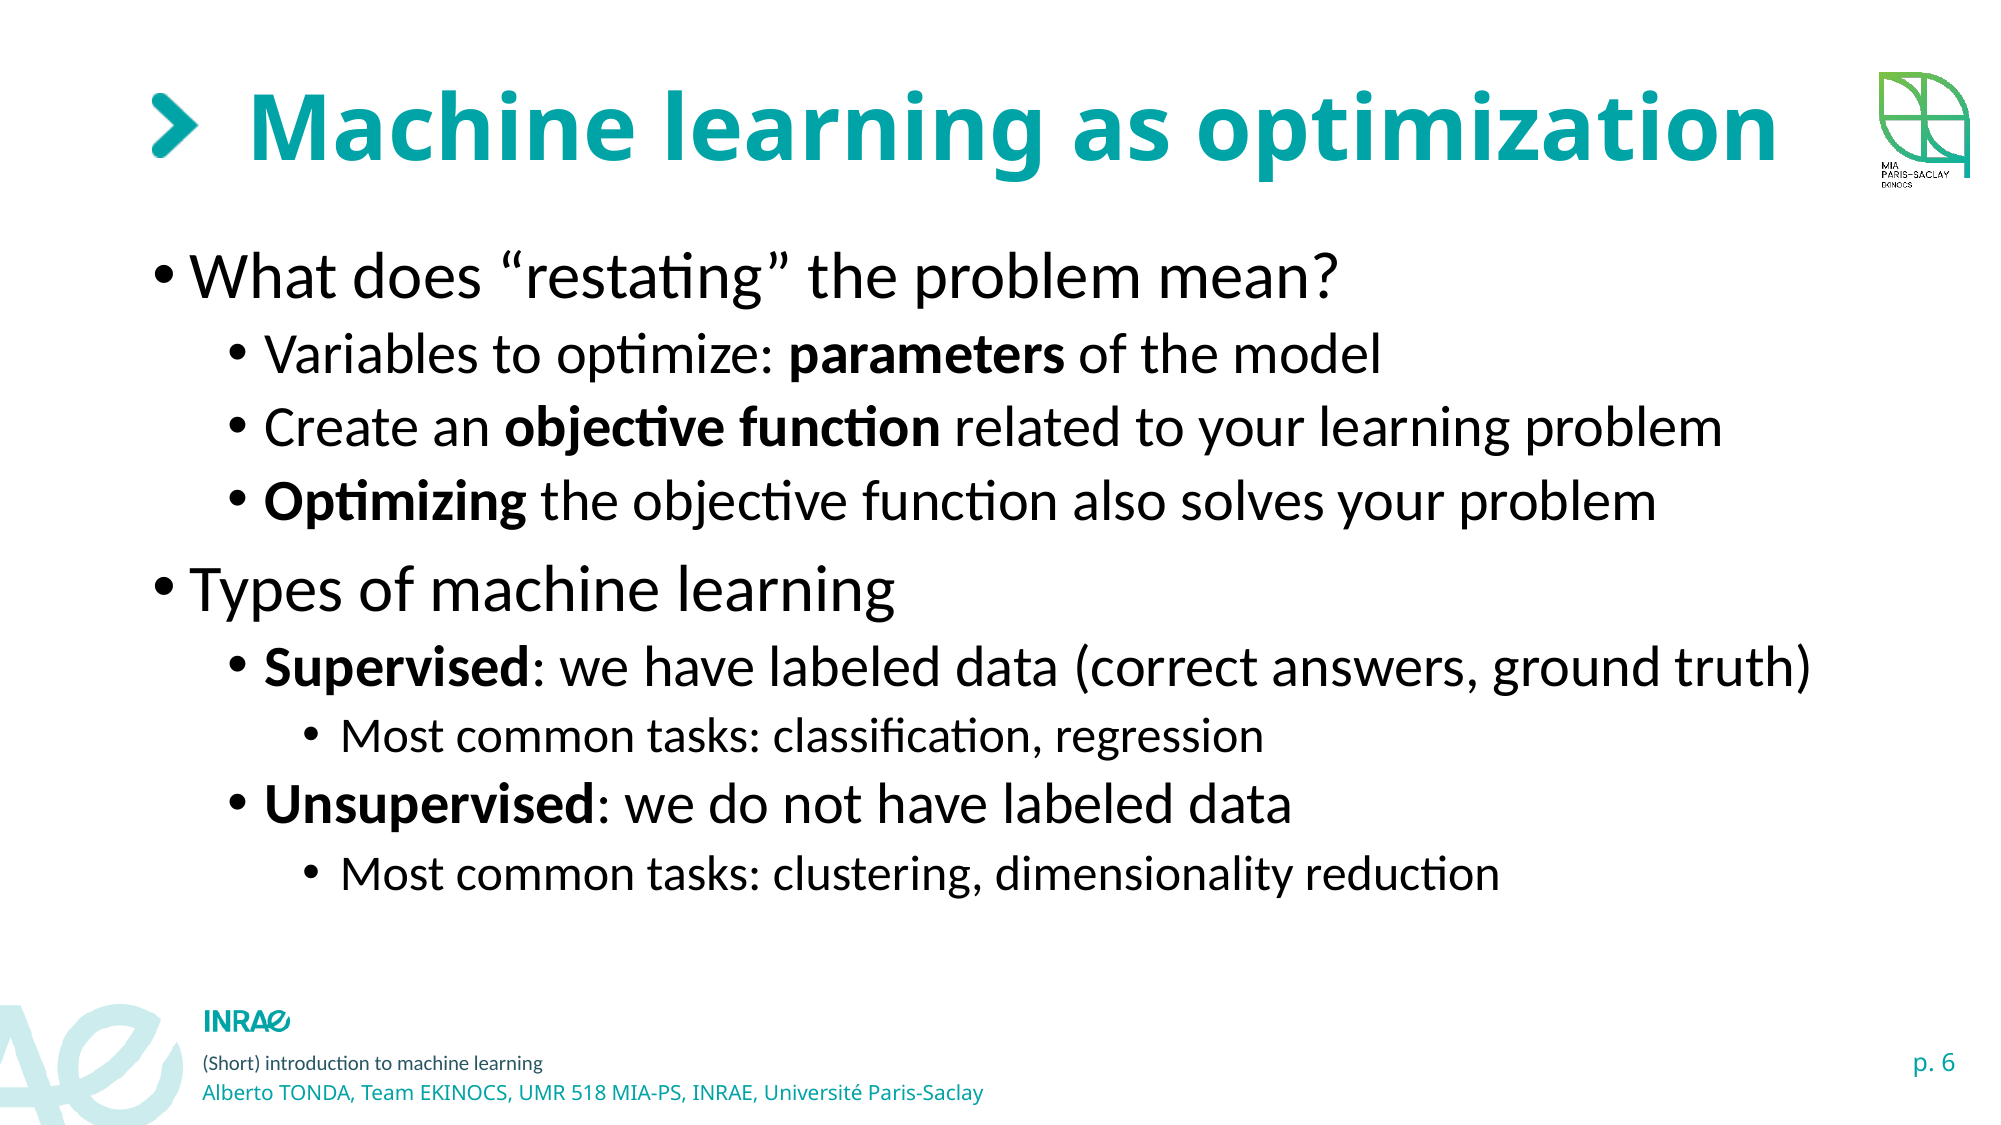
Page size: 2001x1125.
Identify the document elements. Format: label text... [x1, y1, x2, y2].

title Machine learning as optimization [137, 59, 1863, 203]
picture [0, 996, 329, 1125]
picture [152, 93, 200, 158]
list What does “restating” the problem mean? Variables to optimize: parameters of the model Create an objective function related to your learning problem Optimizing the objective function also solves your problem Types of machine learning Supervised: we have labeled data (correct answers, ground truth) Most common tasks: classification, regression Unsupervised: we do not have labeled data Most common tasks: clustering, dimensionality reduction [137, 233, 1863, 1001]
picture [1862, 54, 1986, 205]
